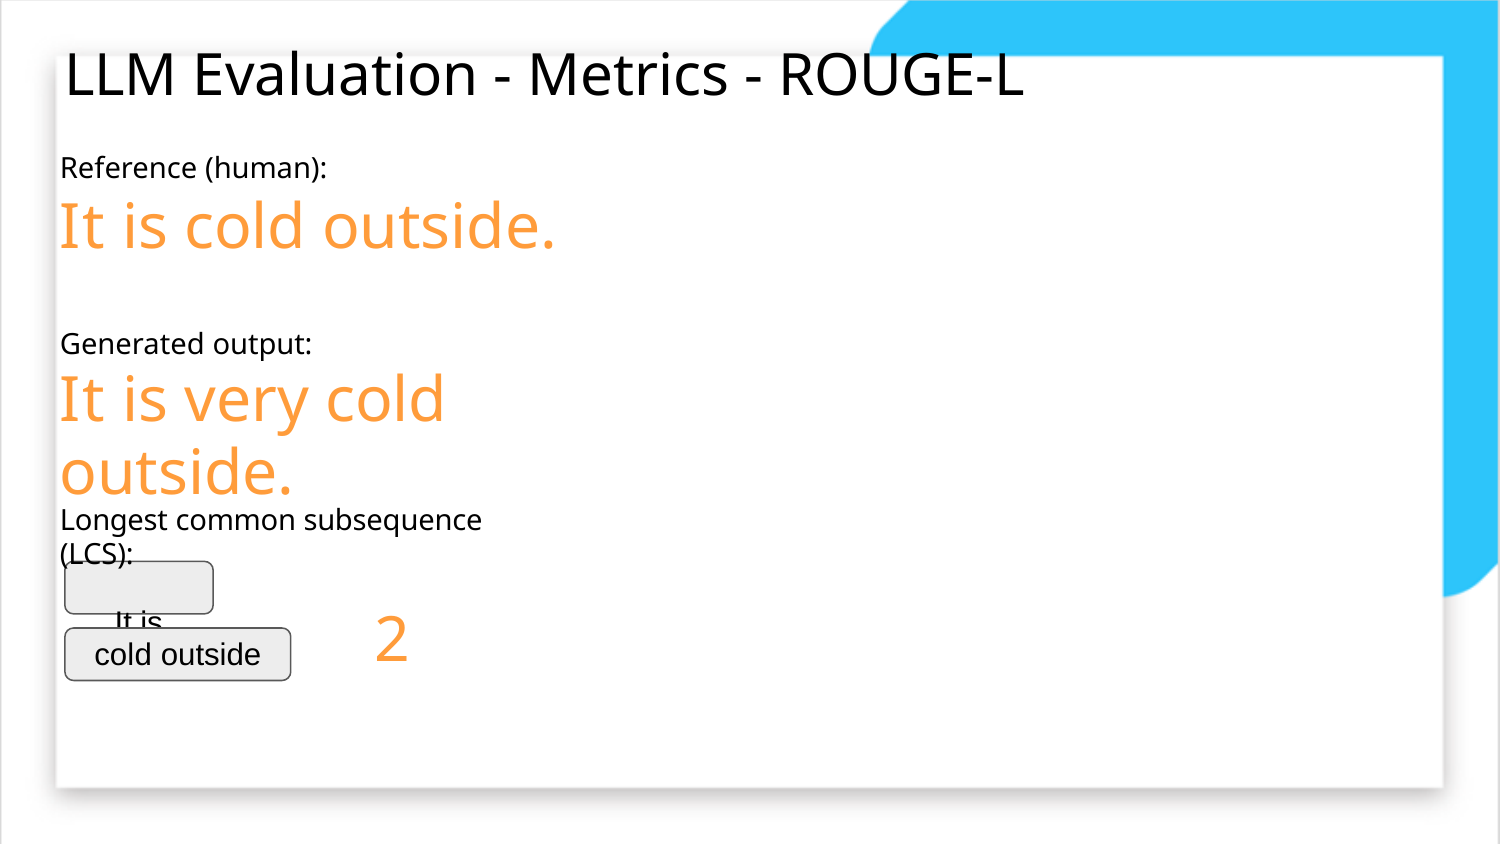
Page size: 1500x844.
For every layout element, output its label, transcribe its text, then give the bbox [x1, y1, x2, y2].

text_box Longest common subsequence (LCS): It is [58, 499, 529, 640]
title LLM Evaluation - Metrics - ROUGE-L [25, 36, 1190, 179]
picture [0, 0, 1500, 844]
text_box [64, 627, 292, 682]
text_box 2 [373, 597, 412, 674]
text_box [64, 560, 214, 615]
text_box Reference (human): It is cold outside. Generated output: It is very cold outside. [58, 148, 648, 507]
